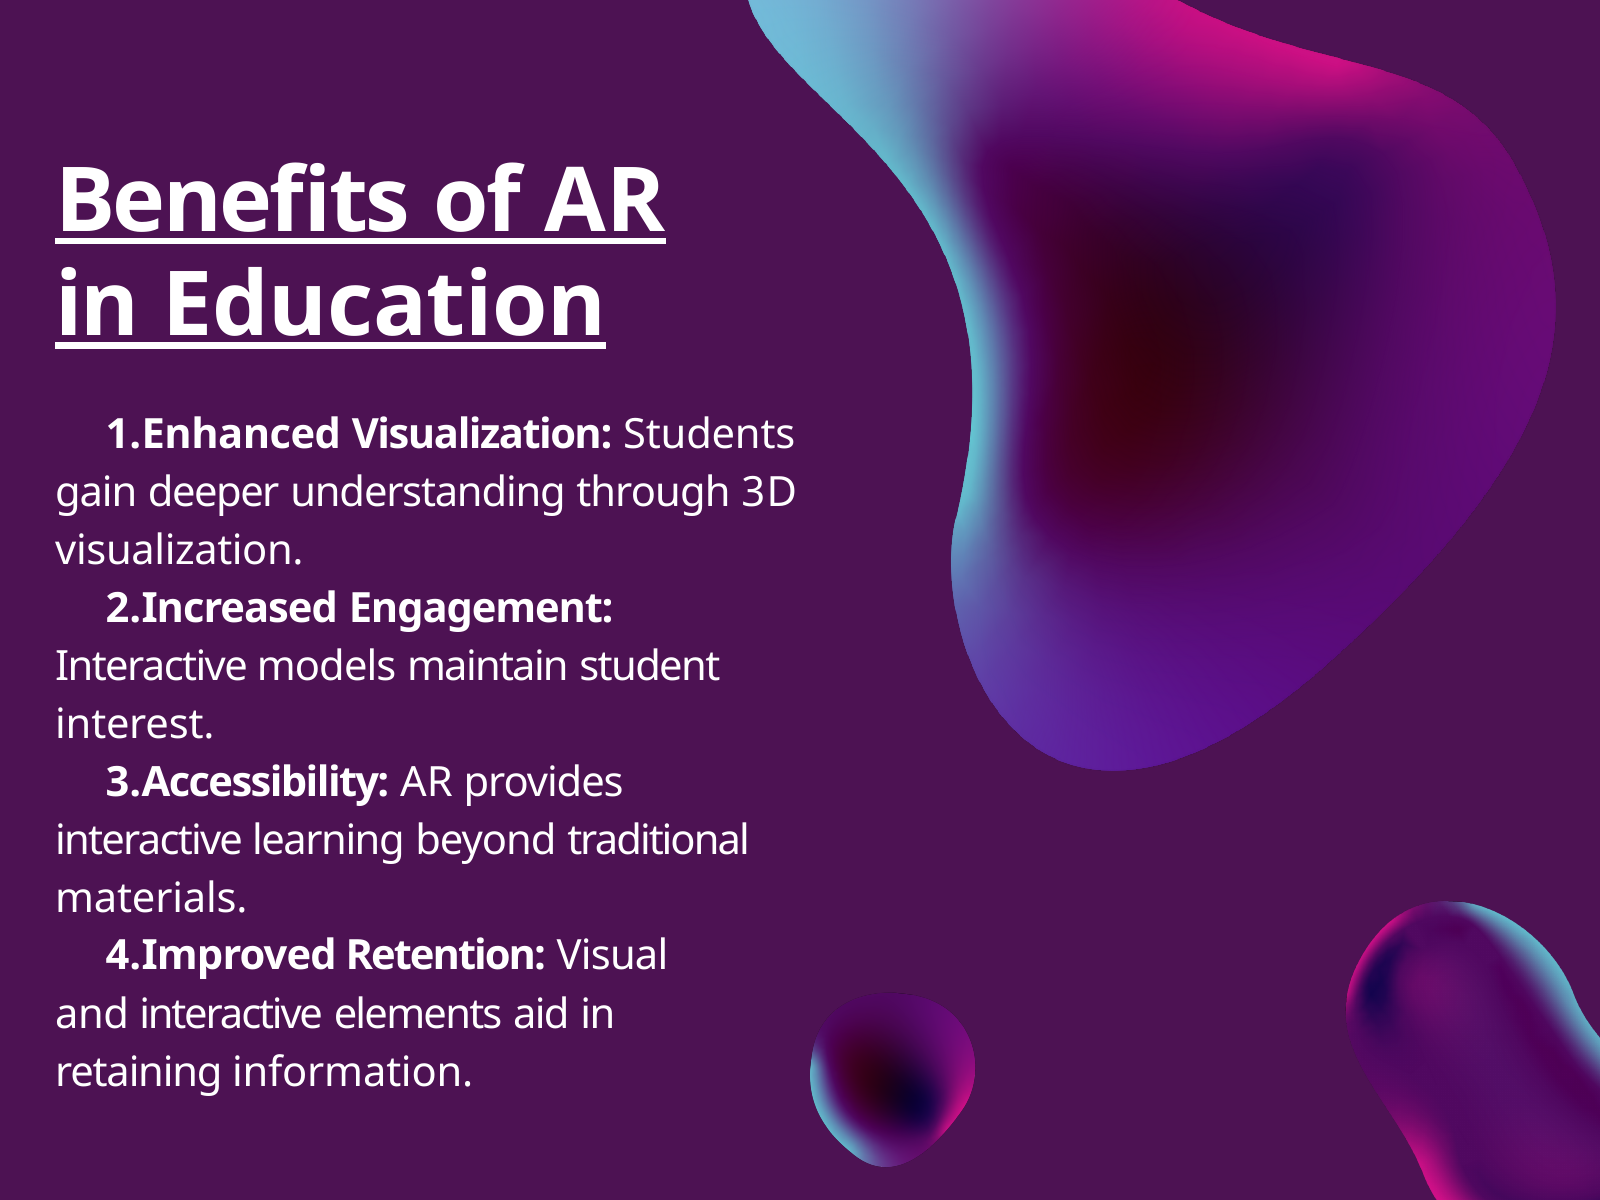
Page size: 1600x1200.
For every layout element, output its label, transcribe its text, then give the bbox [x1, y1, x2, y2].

picture [799, 984, 983, 1176]
picture [1332, 894, 1600, 1200]
text_box Enhanced Visualization: Students gain deeper understanding through 3D visualization. Increased Engagement: Interactive models maintain student interest. Accessibility: AR provides interactive learning beyond traditional materials. Improved Retention: Visual and interactive elements aid in retaining information. [53, 396, 816, 1153]
picture [743, 0, 1556, 772]
title Benefits of AR in Education [53, 137, 716, 354]
